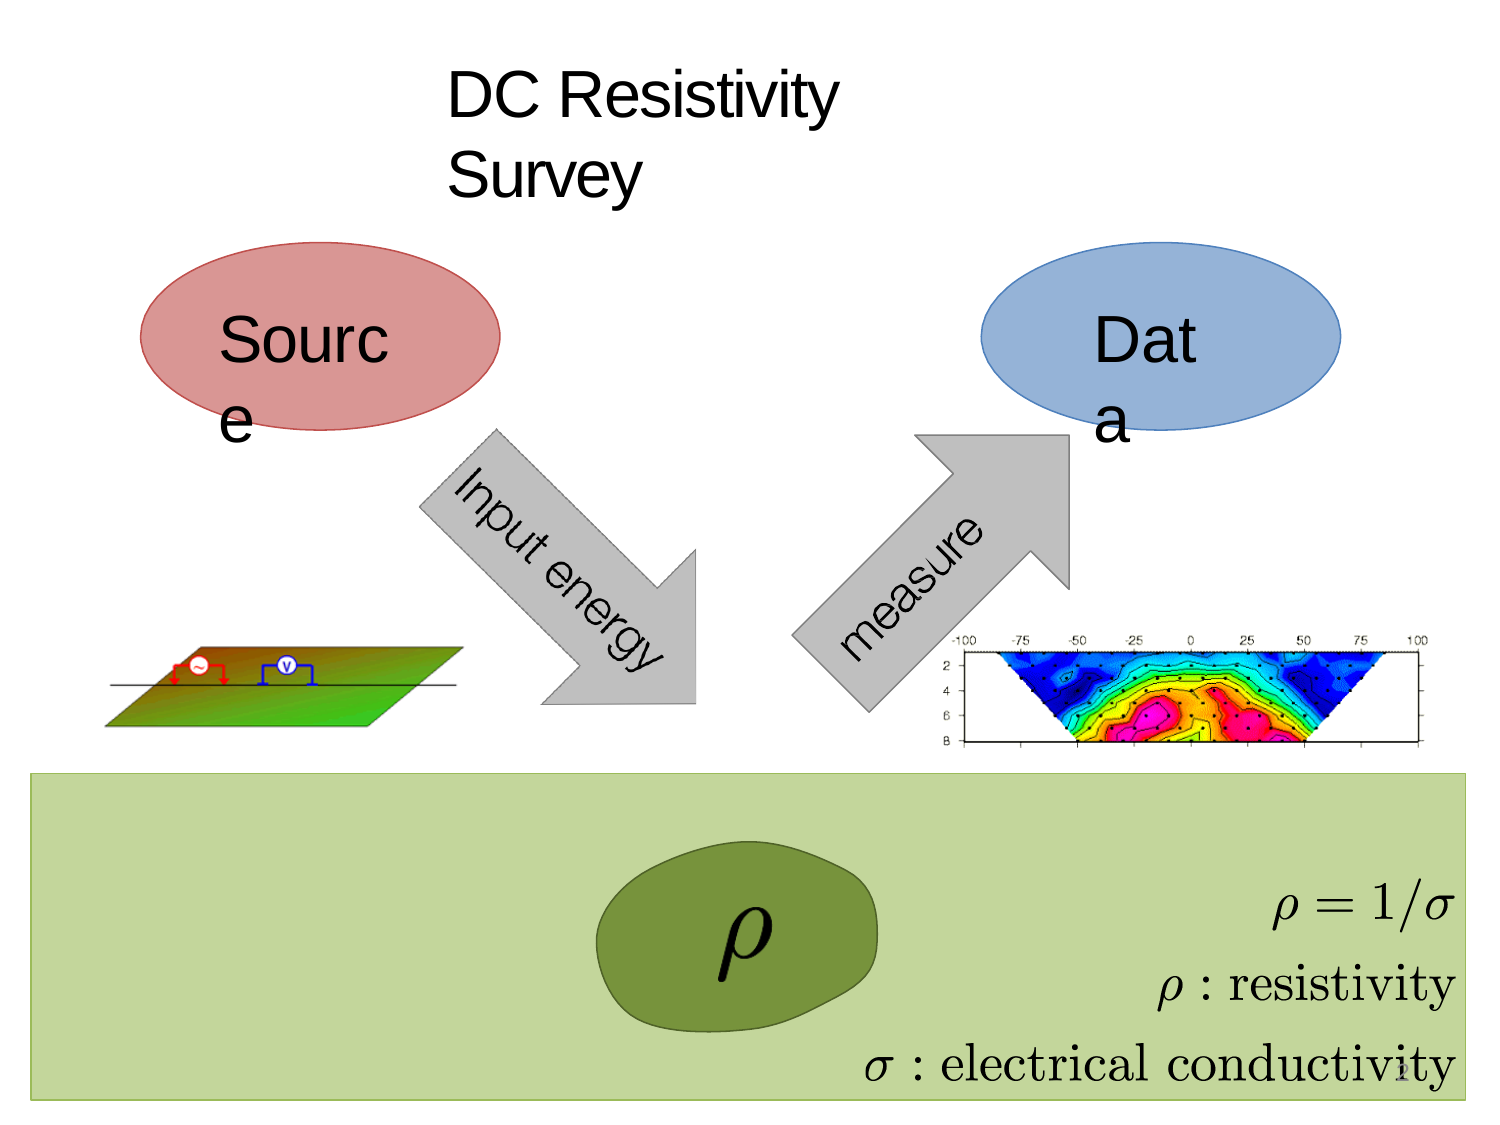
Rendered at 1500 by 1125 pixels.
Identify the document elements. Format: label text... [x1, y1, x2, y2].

text_box [942, 531, 963, 560]
text_box [140, 242, 500, 413]
text_box [717, 905, 774, 983]
text_box [418, 428, 697, 705]
text_box [873, 603, 900, 630]
text_box [840, 620, 884, 662]
text_box [925, 545, 957, 576]
text_box [102, 639, 466, 729]
text_box [981, 242, 1341, 423]
text_box [937, 617, 1433, 751]
text_box [31, 773, 1466, 1100]
text_box [890, 584, 923, 613]
text_box 2 [1391, 1055, 1415, 1087]
text_box [596, 841, 865, 1032]
text_box [908, 566, 936, 593]
text_box [955, 519, 983, 546]
text_box Data [1091, 293, 1231, 456]
text_box [791, 435, 1070, 713]
title DC Resistivity Survey [444, 49, 1056, 239]
text_box Source [216, 294, 425, 457]
text_box [865, 878, 1456, 1092]
